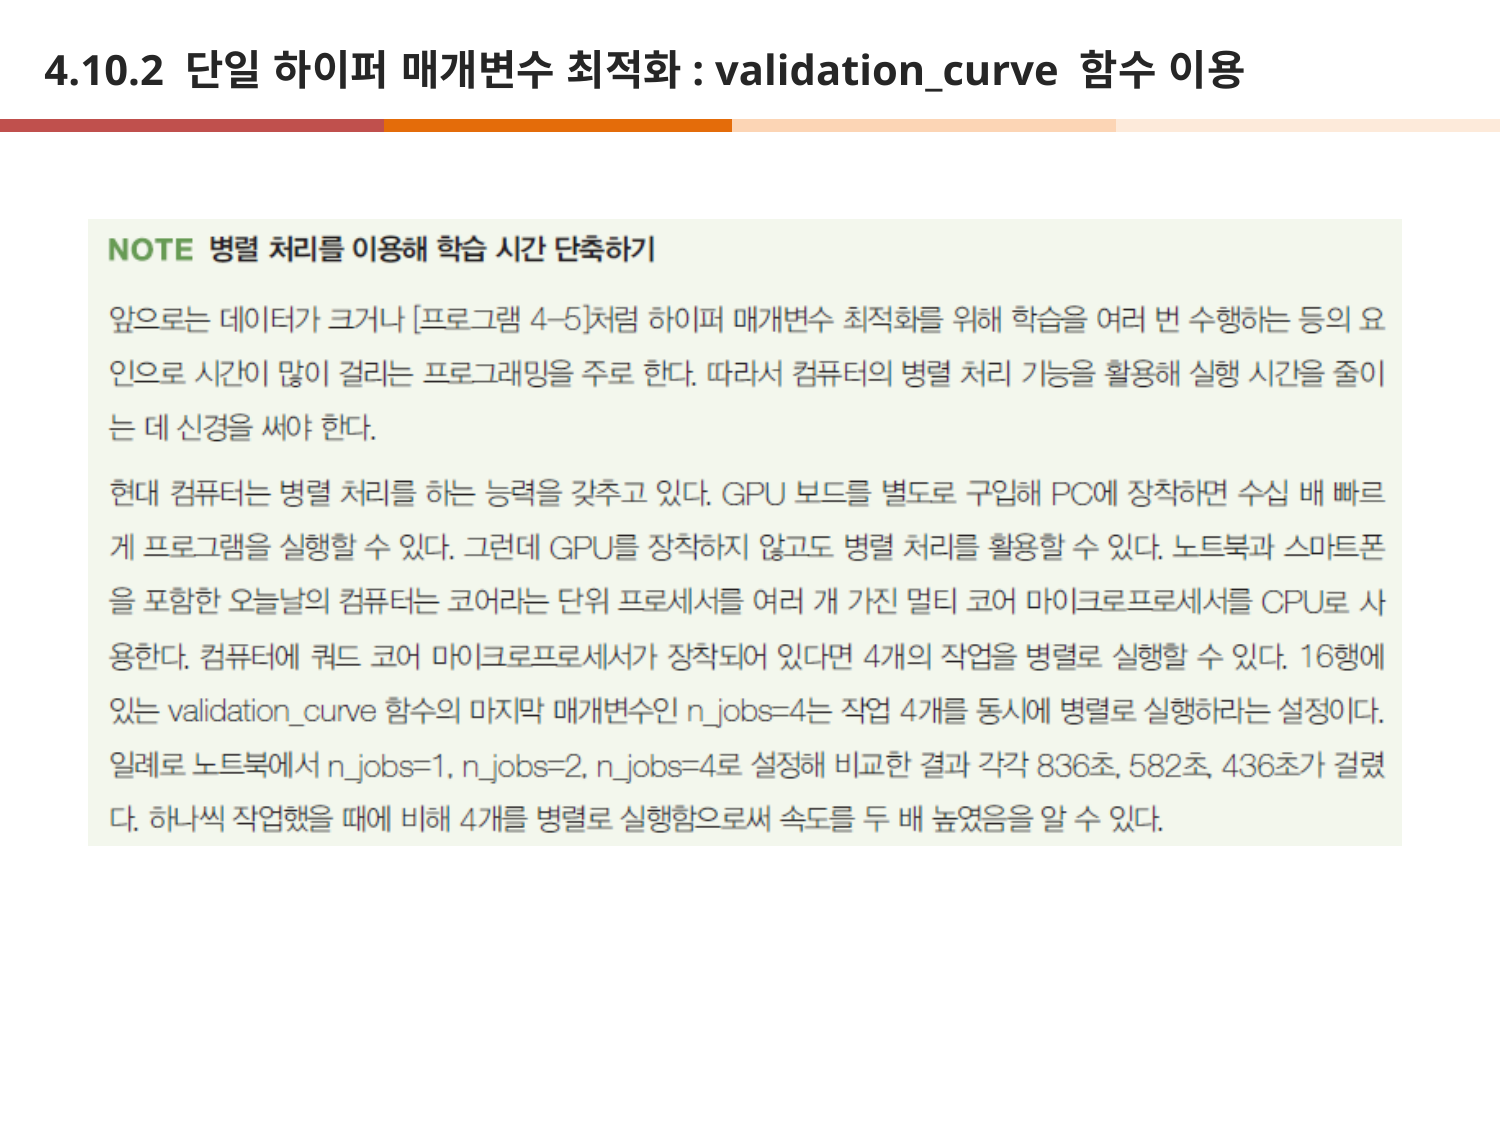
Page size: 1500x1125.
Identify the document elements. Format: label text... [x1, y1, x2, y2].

picture [88, 219, 1402, 847]
title 4.10.2 단일 하이퍼 매개변수 최적화: validation_curve 함수 이용 [29, 23, 1377, 114]
